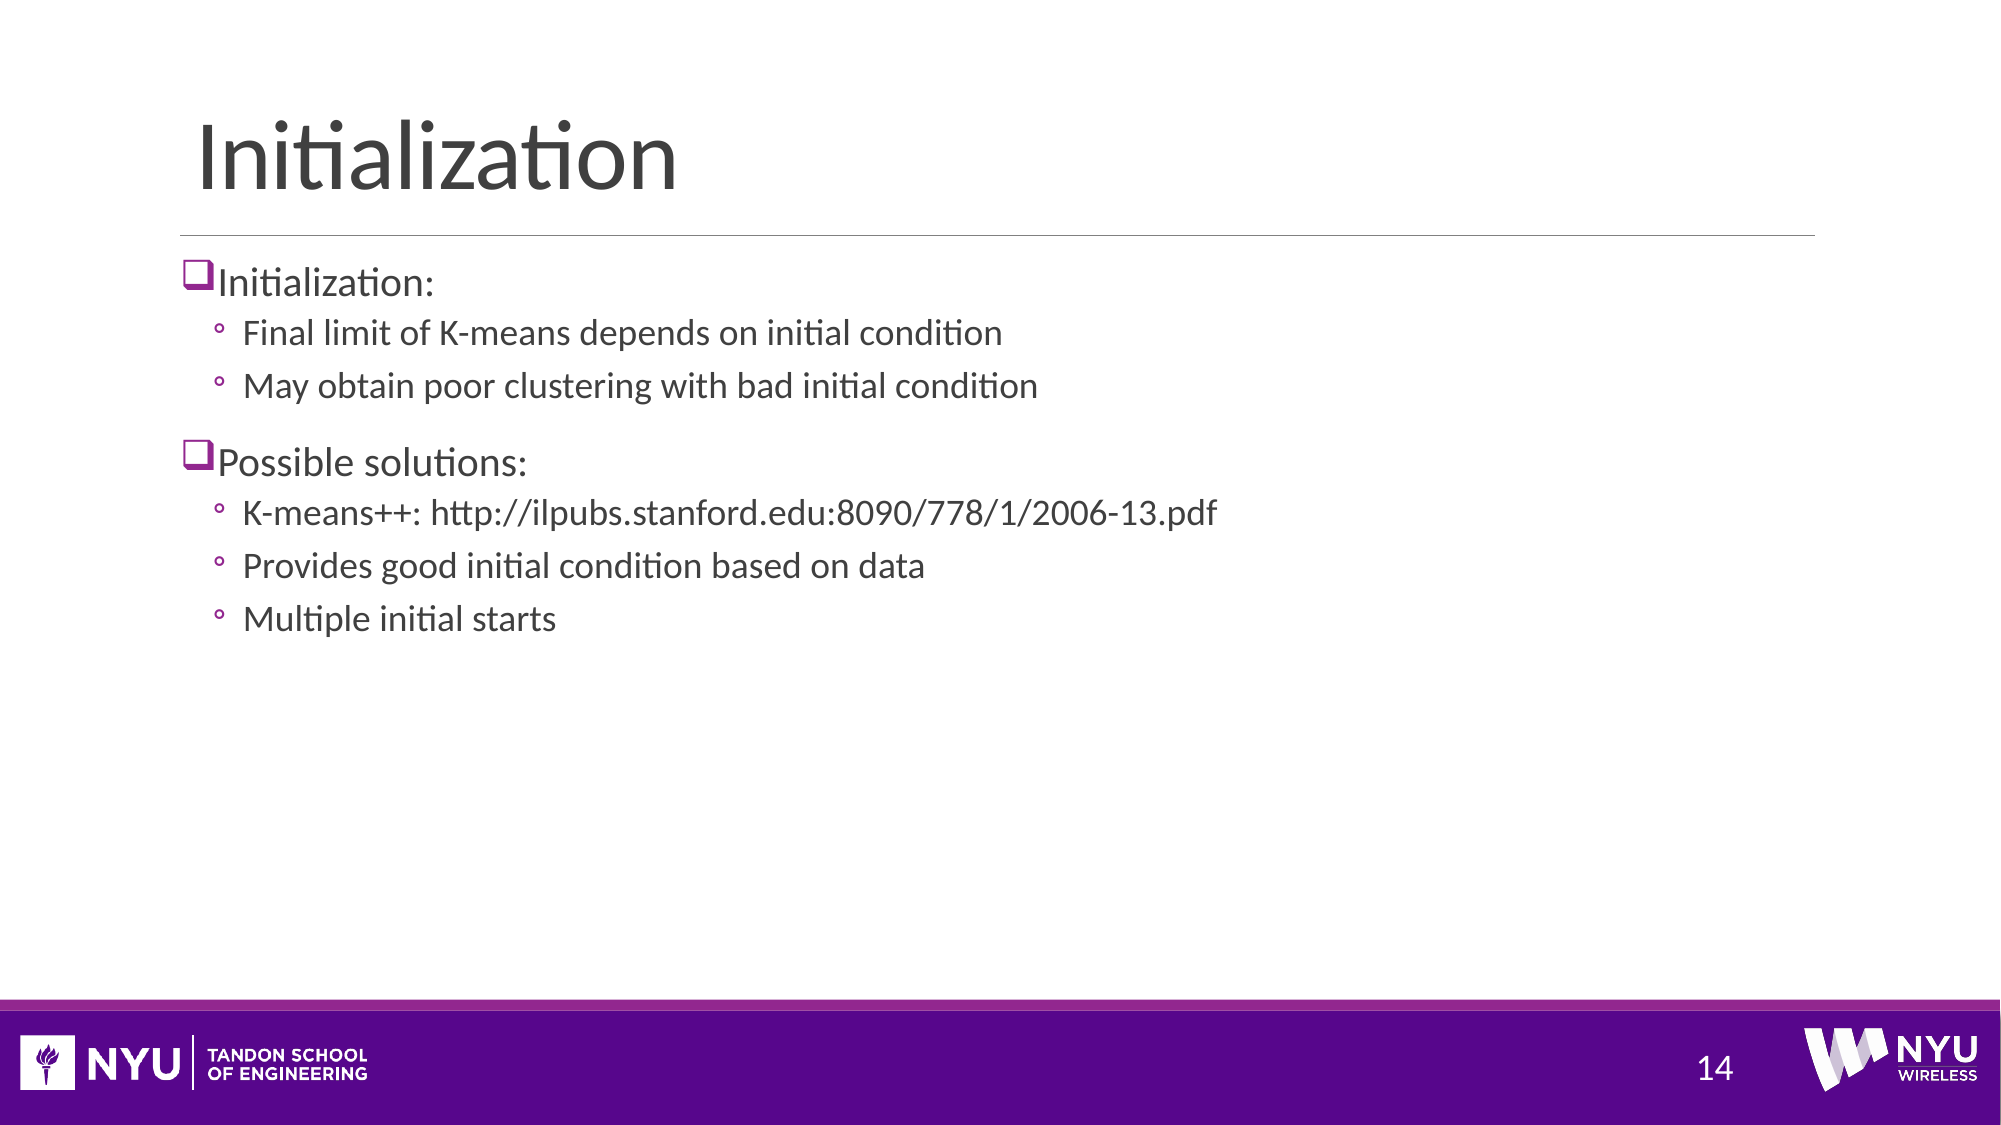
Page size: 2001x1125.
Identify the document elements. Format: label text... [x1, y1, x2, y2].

slide_number 14 [1533, 1035, 1749, 1096]
title Initialization [180, 47, 1830, 218]
list Initialization: Final limit of K-means depends on initial condition May obtain poor clustering with bad initial condition Possible solutions: K-means++: http://ilpubs.stanford.edu:8090/778/1/2006-13.pdf Provides good initial condition based on data Multiple initial starts [180, 252, 1830, 963]
